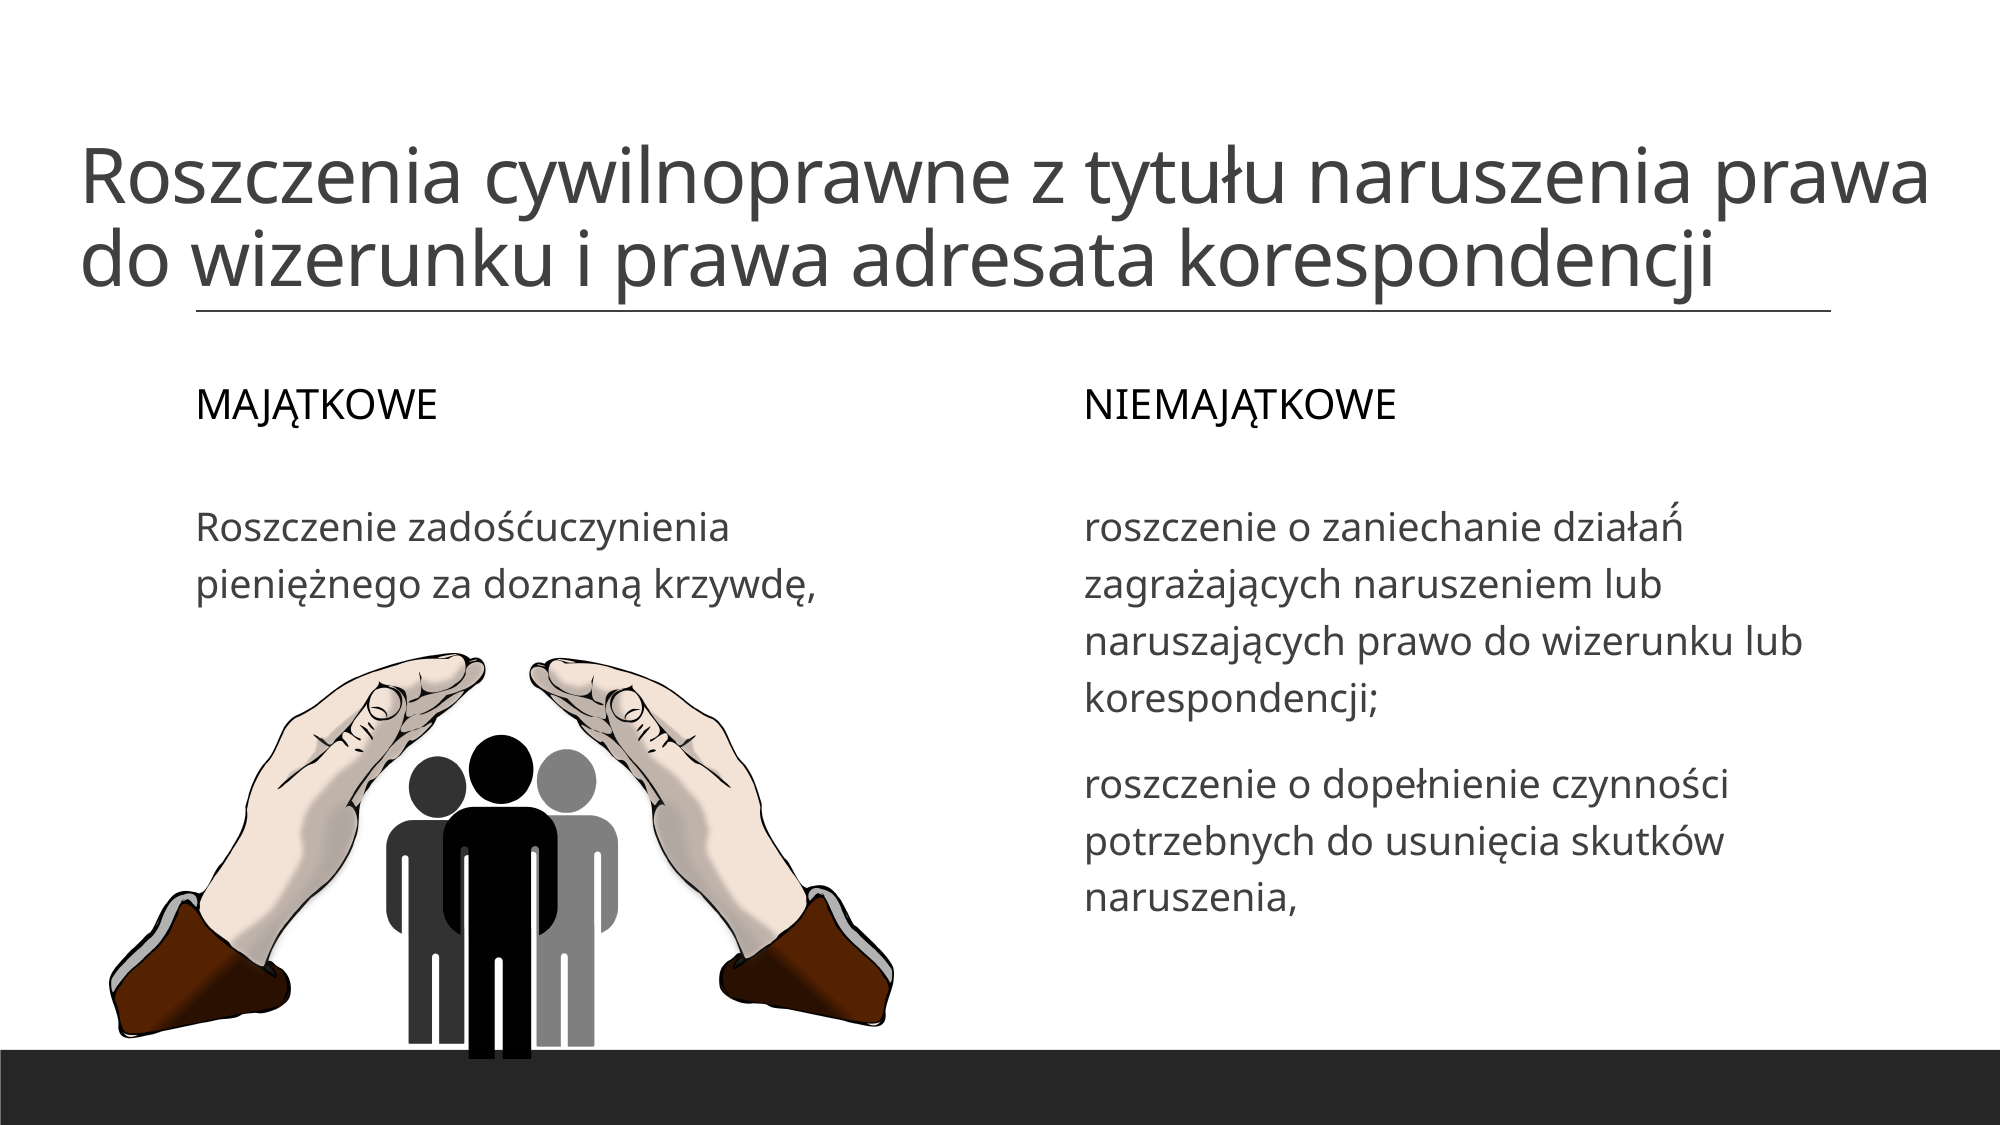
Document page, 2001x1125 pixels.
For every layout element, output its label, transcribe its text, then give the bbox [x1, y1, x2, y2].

list Roszczenie zadośćuczynienia pieniężnego za doznaną krzywdę, [180, 485, 942, 963]
title Roszczenia cywilnoprawne z tytułu naruszenia prawa do wizerunku i prawa adresata korespondencji [64, 47, 1956, 311]
list Niemajątkowe [1068, 337, 1830, 459]
picture [108, 653, 895, 1060]
list roszczenie o zaniechanie działań́ zagrażających naruszeniem lub naruszających prawo do wizerunku lub korespondencji; roszczenie o dopełnienie czynności potrzebnych do usunięcia skutków naruszenia, [1068, 485, 1830, 963]
list Majątkowe [180, 337, 942, 459]
